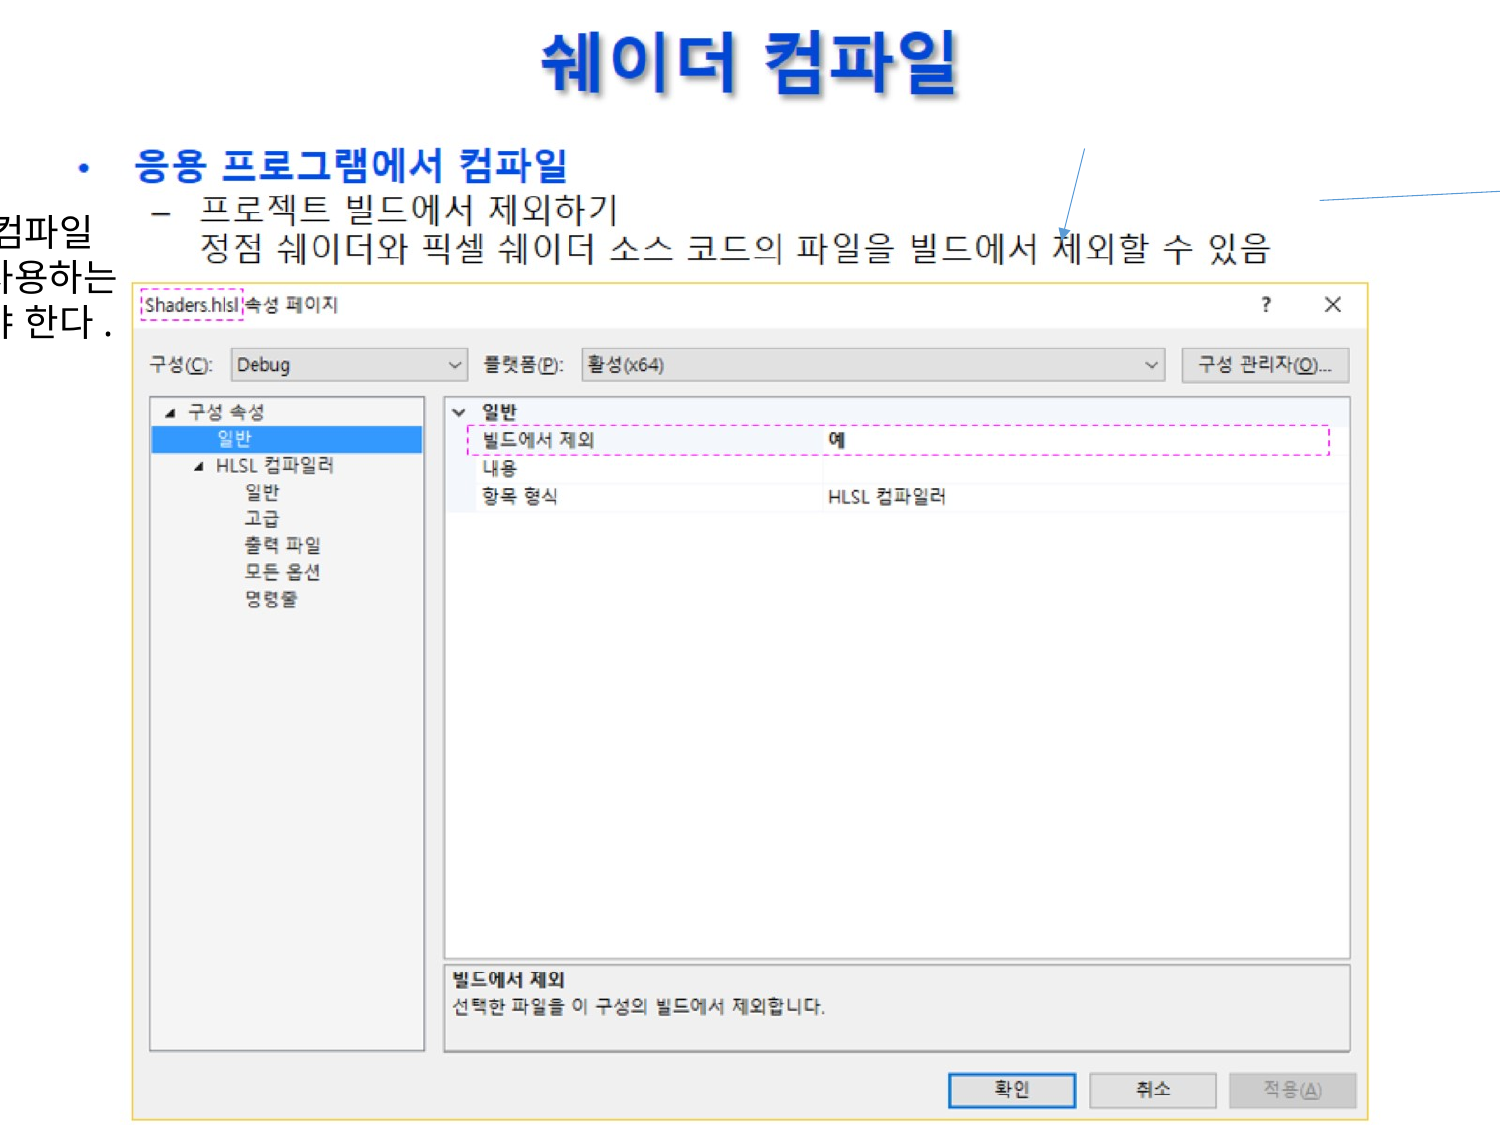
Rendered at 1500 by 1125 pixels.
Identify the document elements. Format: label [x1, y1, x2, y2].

text_box [1319, 188, 1500, 201]
picture [0, 0, 1500, 1125]
text_box [1061, 148, 1085, 241]
